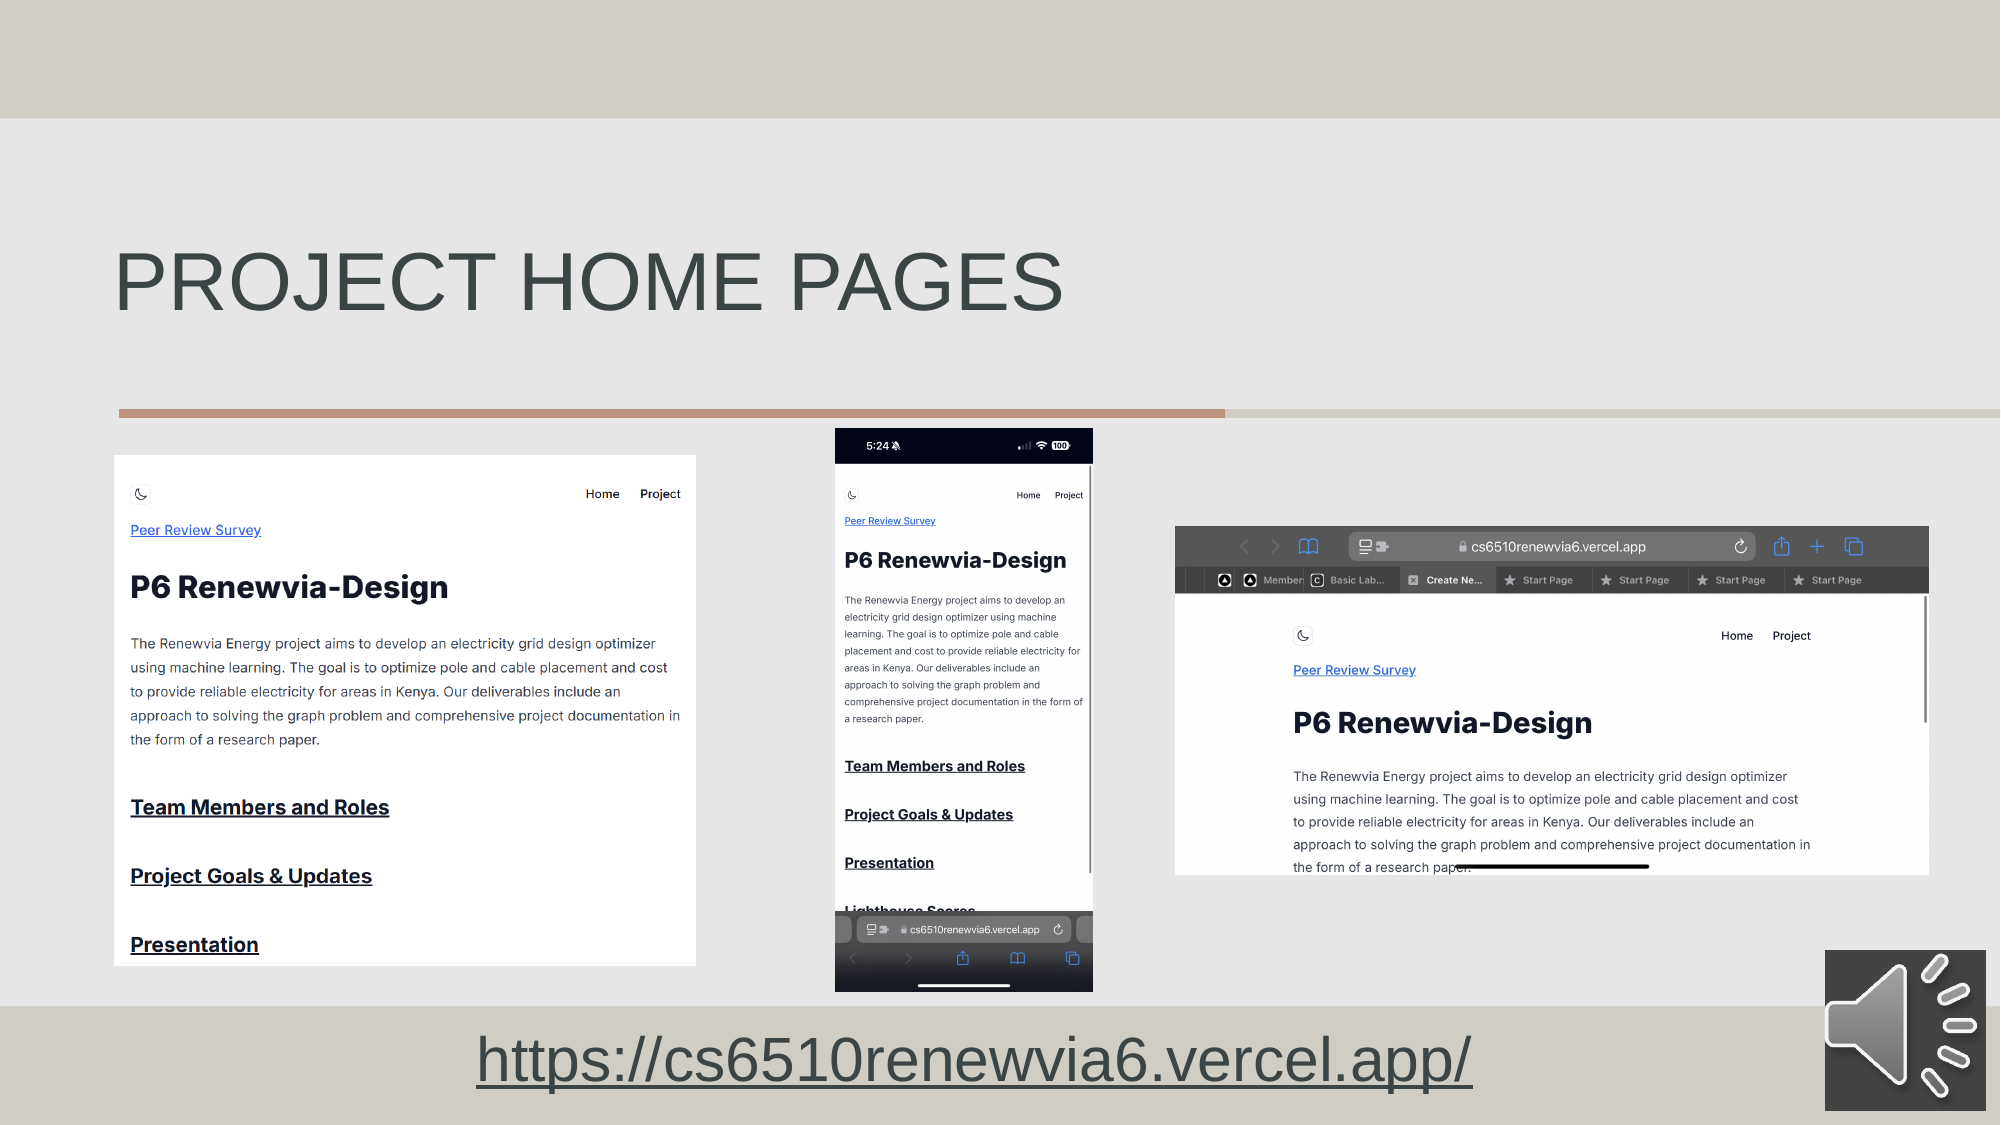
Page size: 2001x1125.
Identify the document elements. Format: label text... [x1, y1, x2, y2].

list https://cs6510renewvia6.vercel.app/ [136, 1011, 1813, 1093]
picture [835, 428, 1093, 992]
picture [1175, 526, 1929, 875]
picture [114, 455, 696, 966]
title Project Home Pages [98, 239, 1824, 335]
picture [1823, 948, 1987, 1112]
